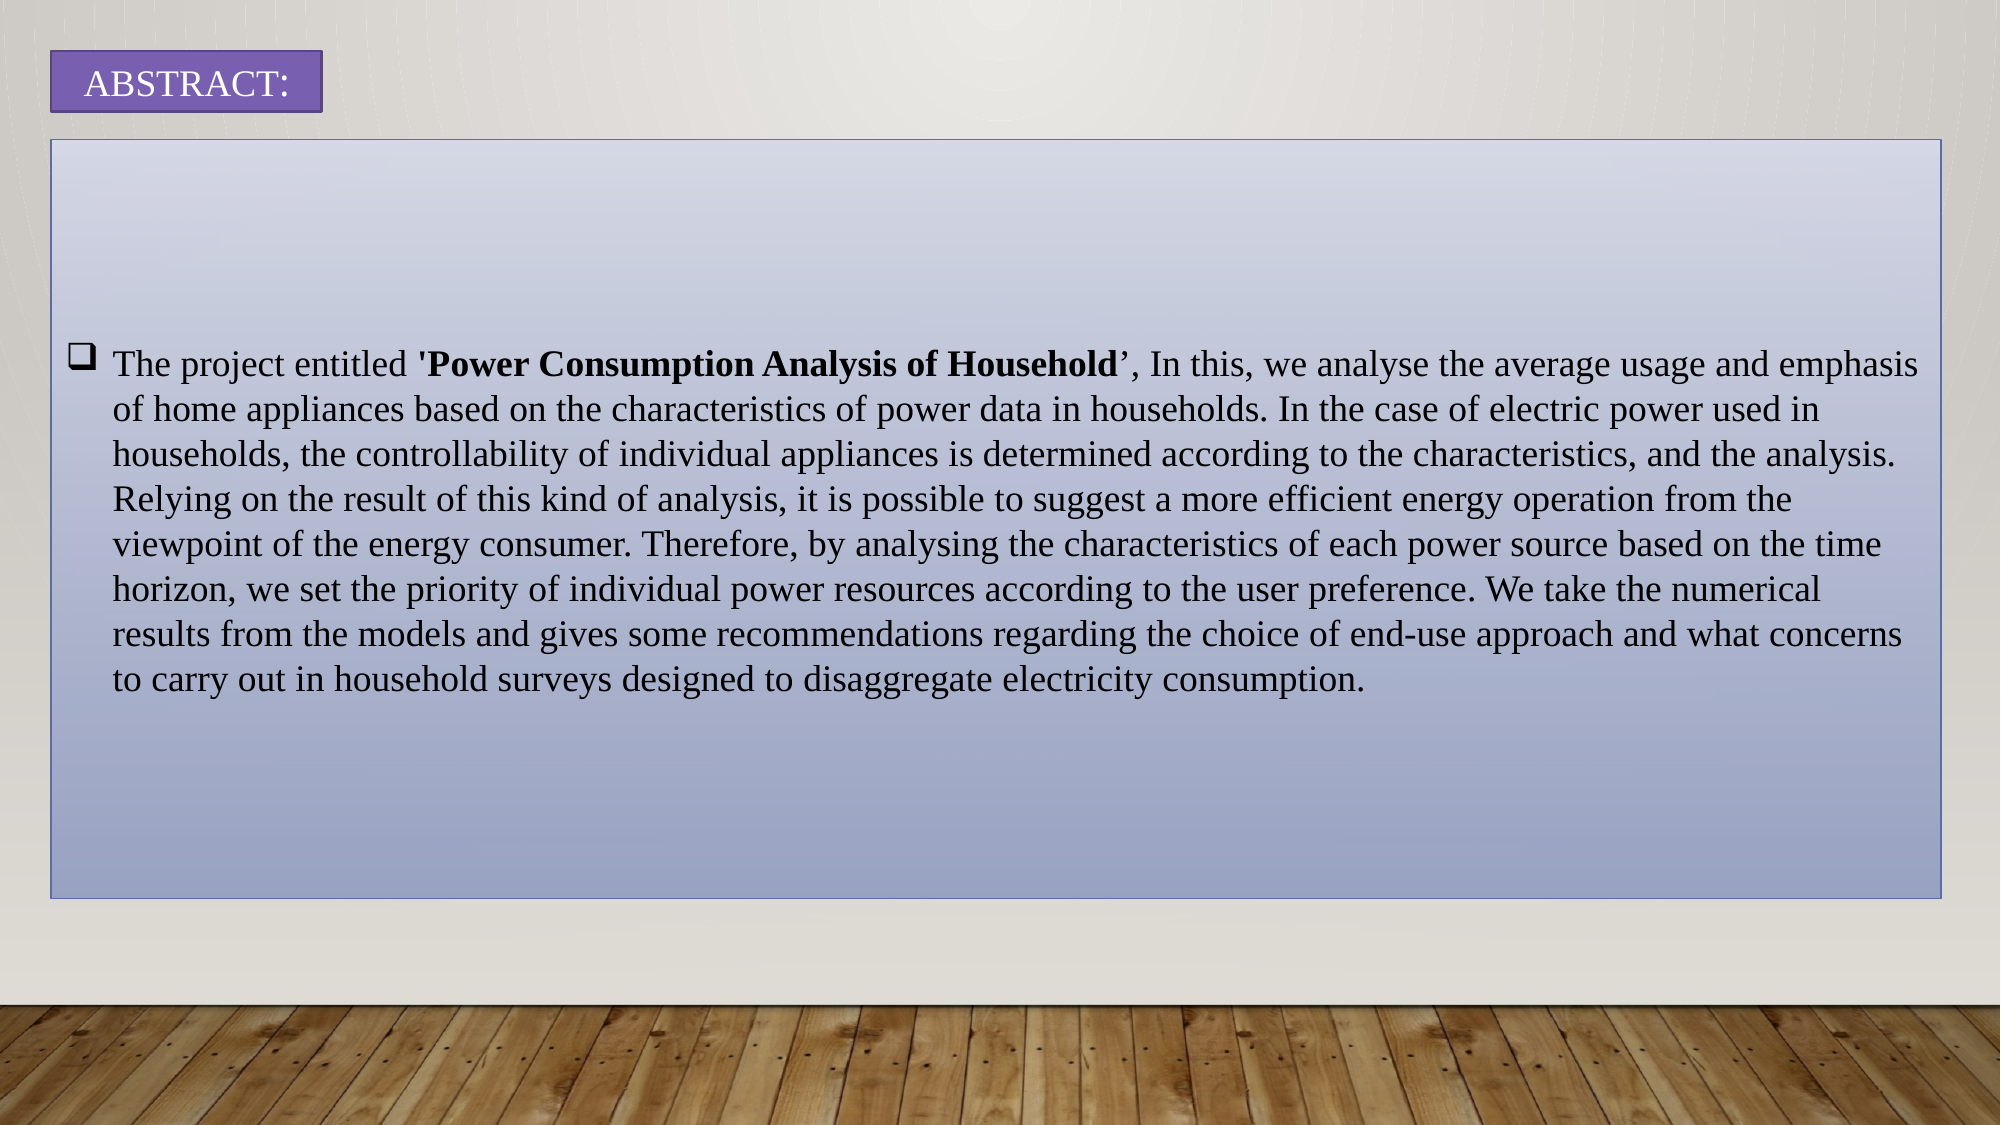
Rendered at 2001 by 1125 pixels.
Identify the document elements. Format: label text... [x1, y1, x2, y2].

text_box The project entitled 'Power Consumption Analysis of Household’, In this, we analyse the average usage and emphasis of home appliances based on the characteristics of power data in households. In the case of electric power used in households, the controllability of individual appliances is determined according to the characteristics, and the analysis. Relying on the result of this kind of analysis, it is possible to suggest a more efficient energy operation from the viewpoint of the energy consumer. Therefore, by analysing the characteristics of each power source based on the time horizon, we set the priority of individual power resources according to the user preference. We take the numerical results from the models and gives some recommendations regarding the choice of end-use approach and what concerns to carry out in household surveys designed to disaggregate electricity consumption. [50, 139, 1942, 899]
picture [0, 1005, 2000, 1125]
text_box ABSTRACT: [50, 50, 323, 113]
